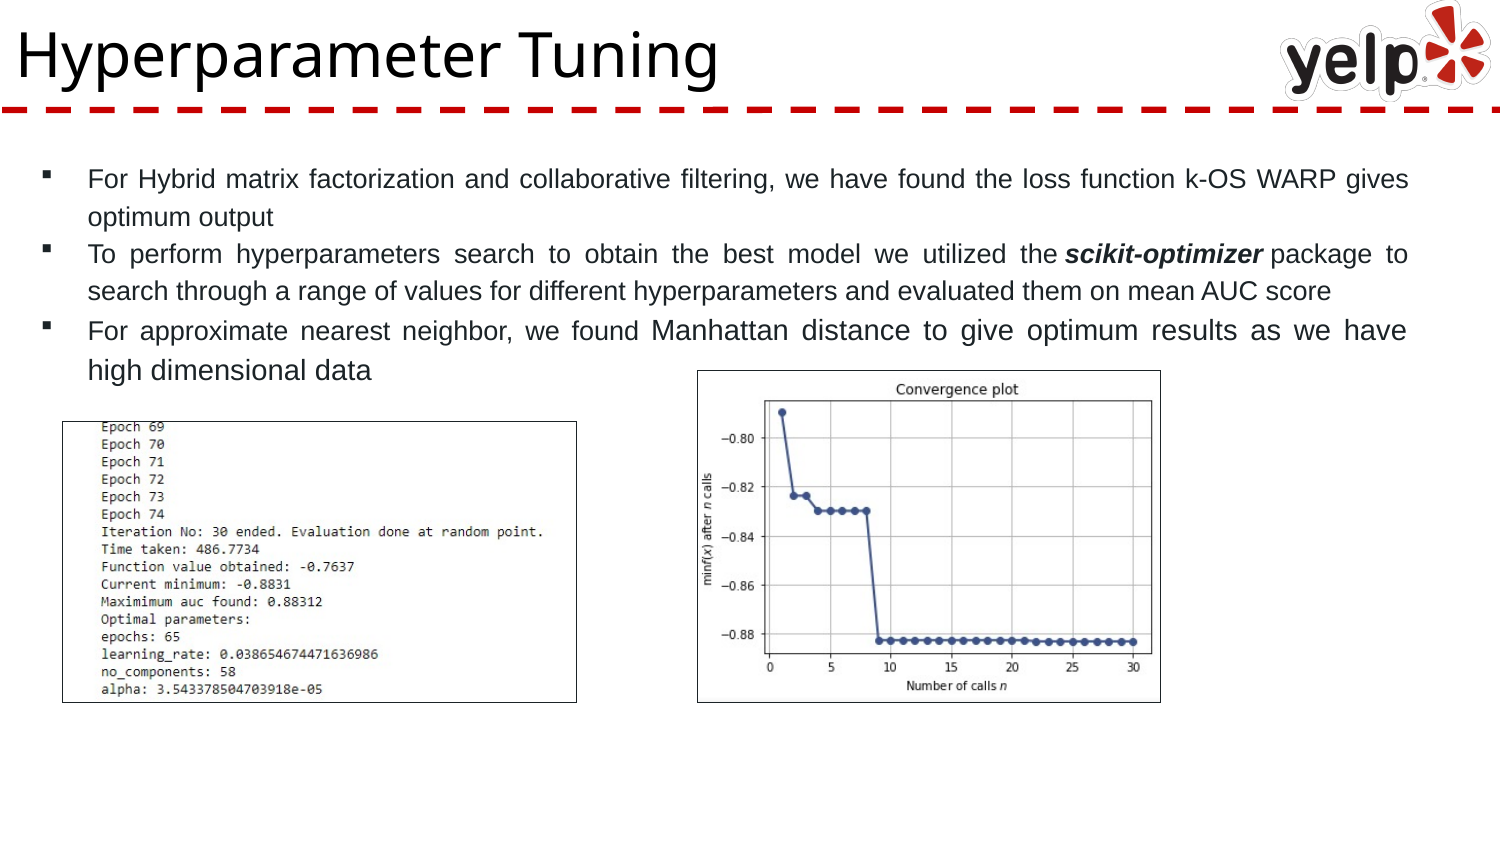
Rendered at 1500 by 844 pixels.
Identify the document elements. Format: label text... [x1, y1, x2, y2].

picture [696, 369, 1162, 703]
title Hyperparameter Tuning [0, 0, 818, 113]
list For Hybrid matrix factorization and collaborative filtering, we have found the loss function k-OS WARP gives optimum output To perform hyperparameters search to obtain the best model we utilized the scikit-optimizer package to search through a range of values for different hyperparameters and evaluated them on mean AUC score For approximate nearest neighbor, we found Manhattan distance to give optimum results as we have high dimensional data [25, 141, 1424, 703]
picture [62, 421, 577, 703]
picture [1280, 0, 1491, 102]
